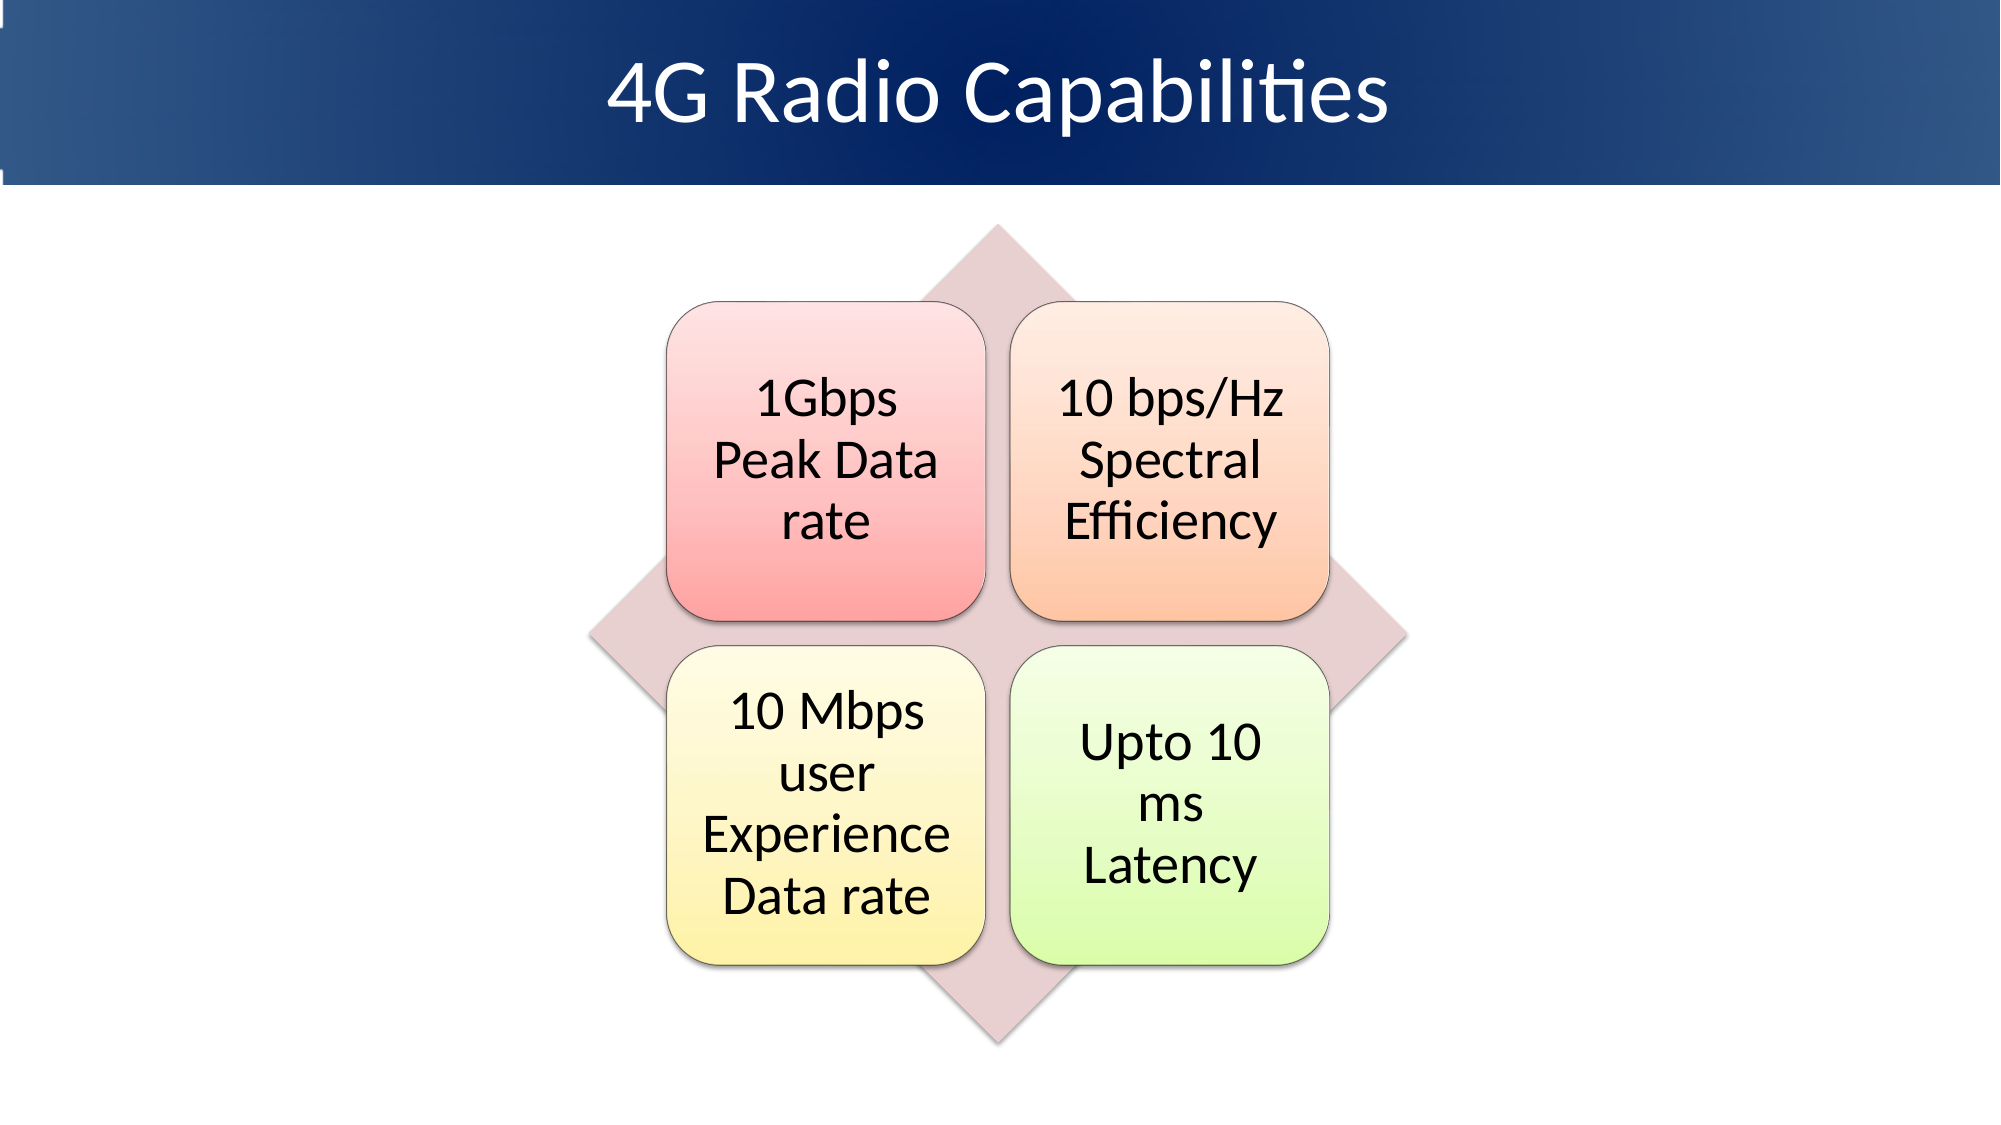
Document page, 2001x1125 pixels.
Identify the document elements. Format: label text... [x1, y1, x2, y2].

title 4G Radio Capabilities [27, 6, 1667, 220]
picture [1002, 297, 1340, 632]
picture [0, 0, 2000, 185]
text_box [581, 219, 1415, 1054]
picture [658, 641, 1338, 976]
